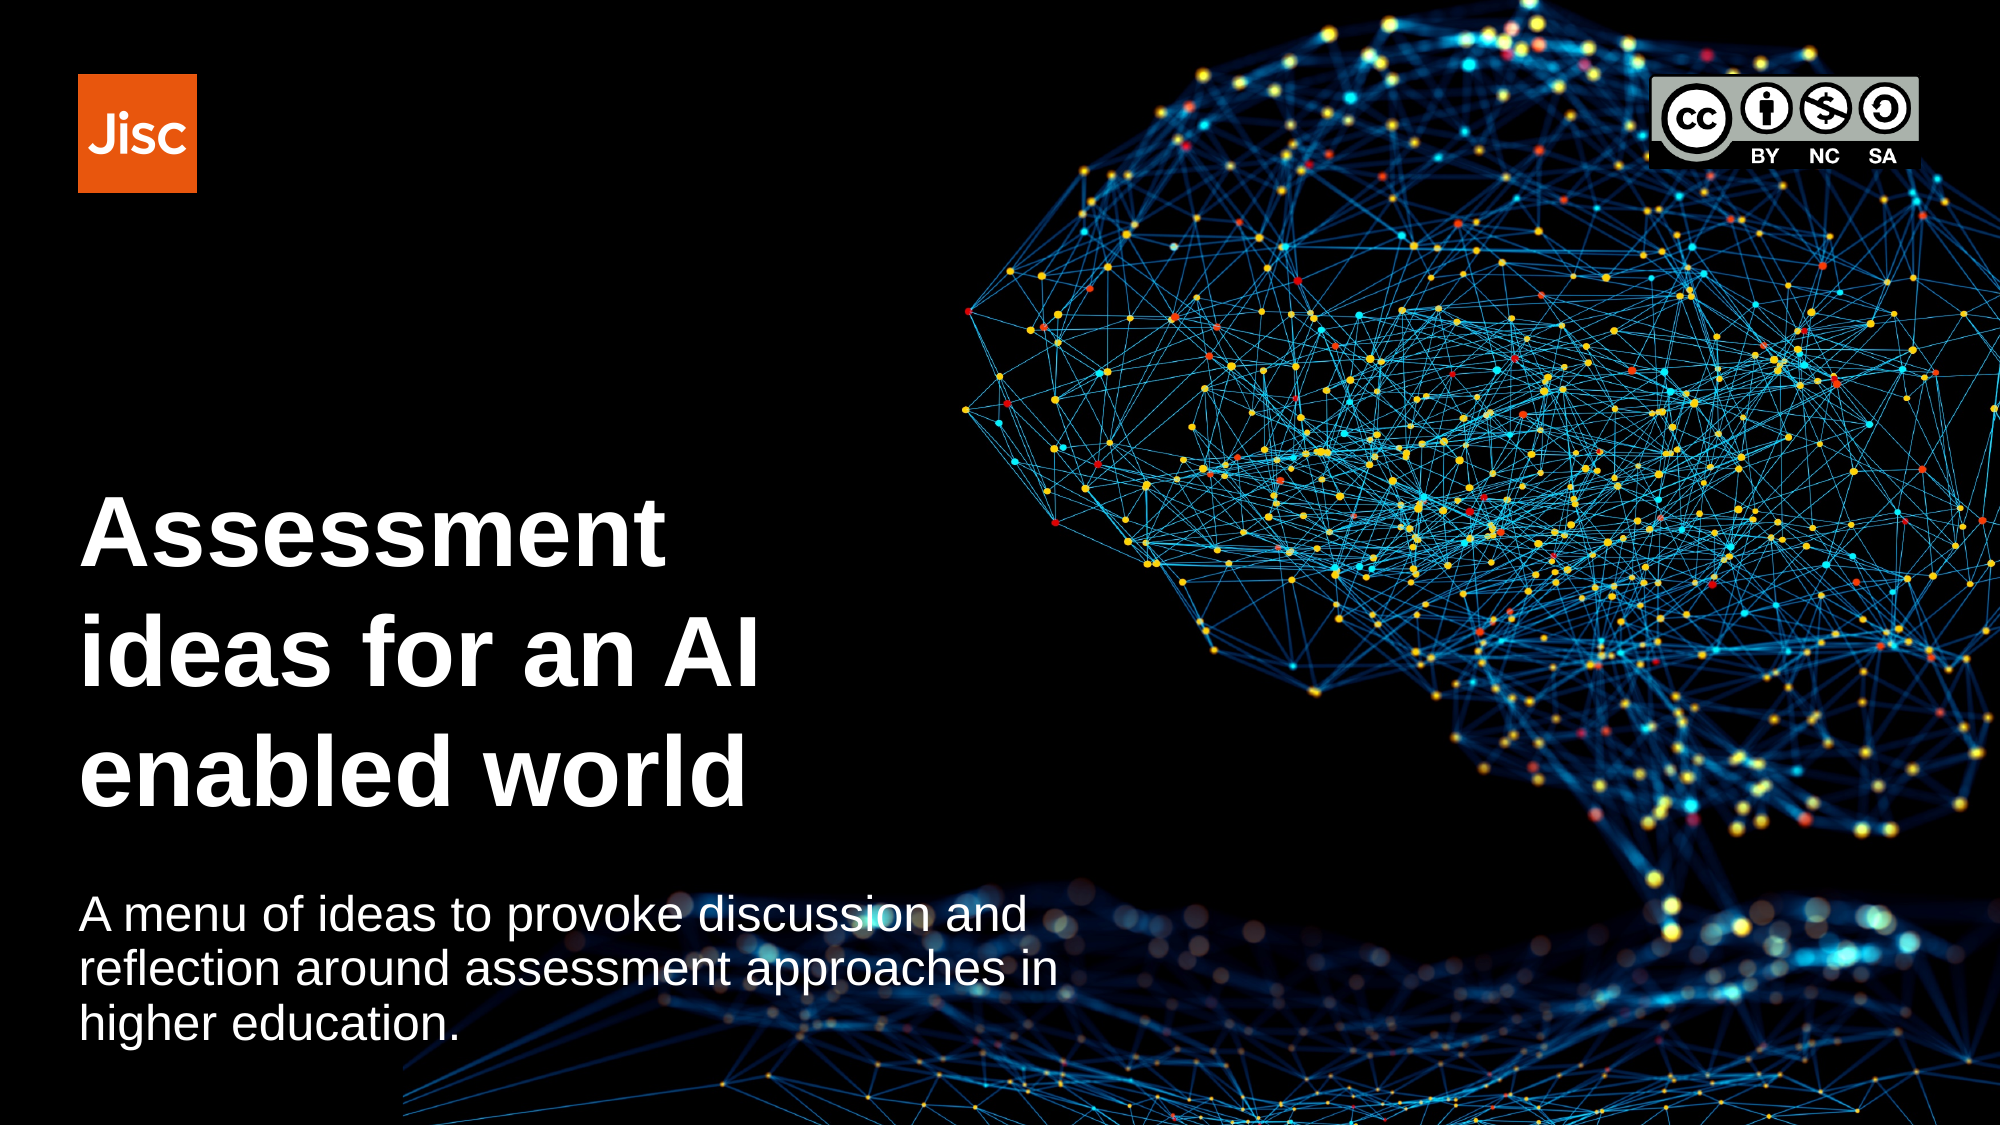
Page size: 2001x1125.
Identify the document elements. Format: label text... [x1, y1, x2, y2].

picture [402, 0, 2000, 1125]
title Assessment ideas for an AI enabled world [78, 466, 402, 693]
list A menu of ideas to provoke discussion and reflection around assessment approaches in higher education. [78, 825, 402, 1051]
picture [78, 74, 197, 193]
picture [1550, 1121, 1567, 1125]
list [1649, 74, 1921, 169]
